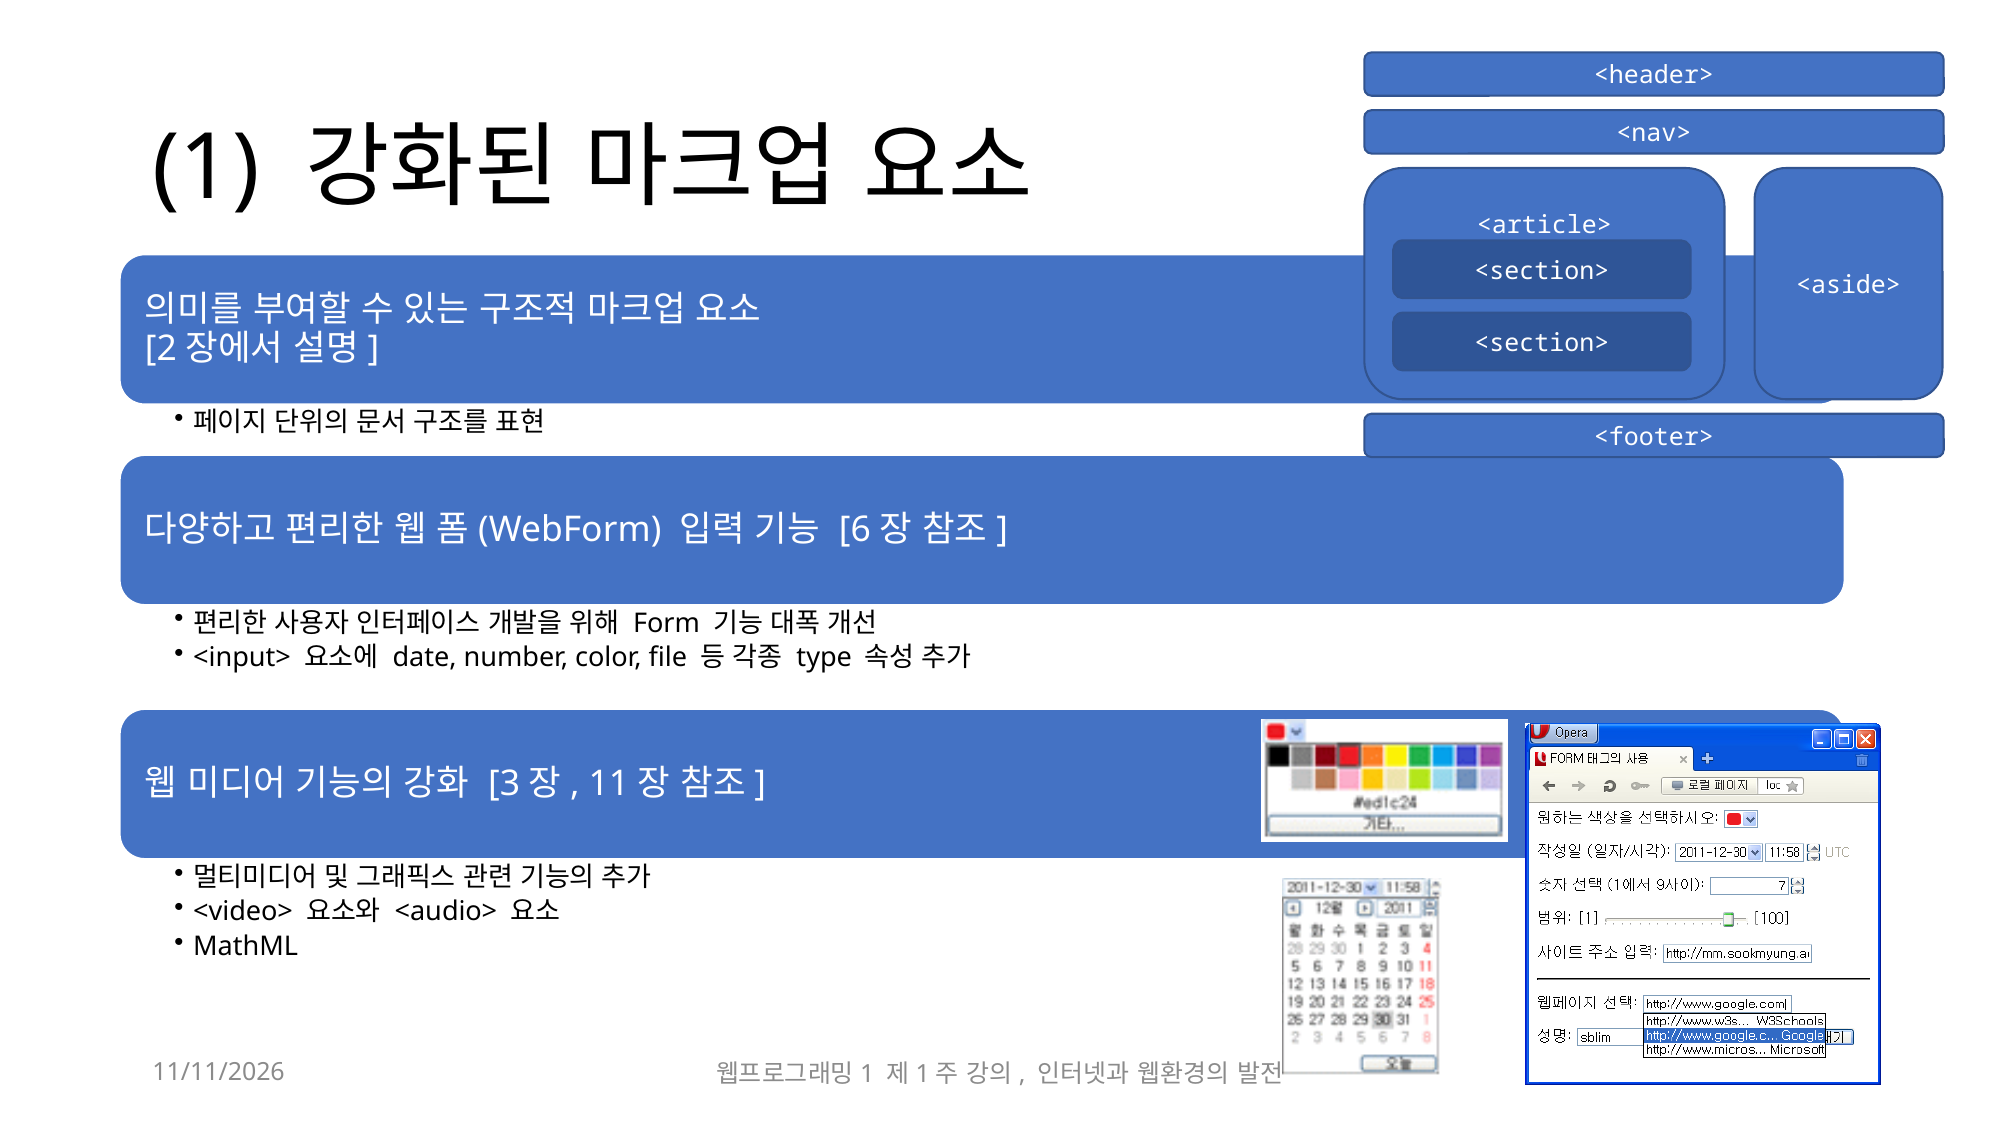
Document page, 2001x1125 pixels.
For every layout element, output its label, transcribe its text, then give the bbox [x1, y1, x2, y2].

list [119, 243, 1845, 1026]
picture [1261, 719, 1508, 842]
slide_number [137, 1042, 588, 1103]
slide_number 27 [1412, 1042, 1863, 1103]
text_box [1364, 52, 1944, 458]
picture [1525, 723, 1881, 1085]
title (1) 강화된 마크업 요소 [137, 59, 1364, 243]
picture [1282, 878, 1446, 1081]
footer 웹프로그래밍1 제1주 강의, 인터넷과 웹환경의 발전 [662, 1042, 1338, 1103]
